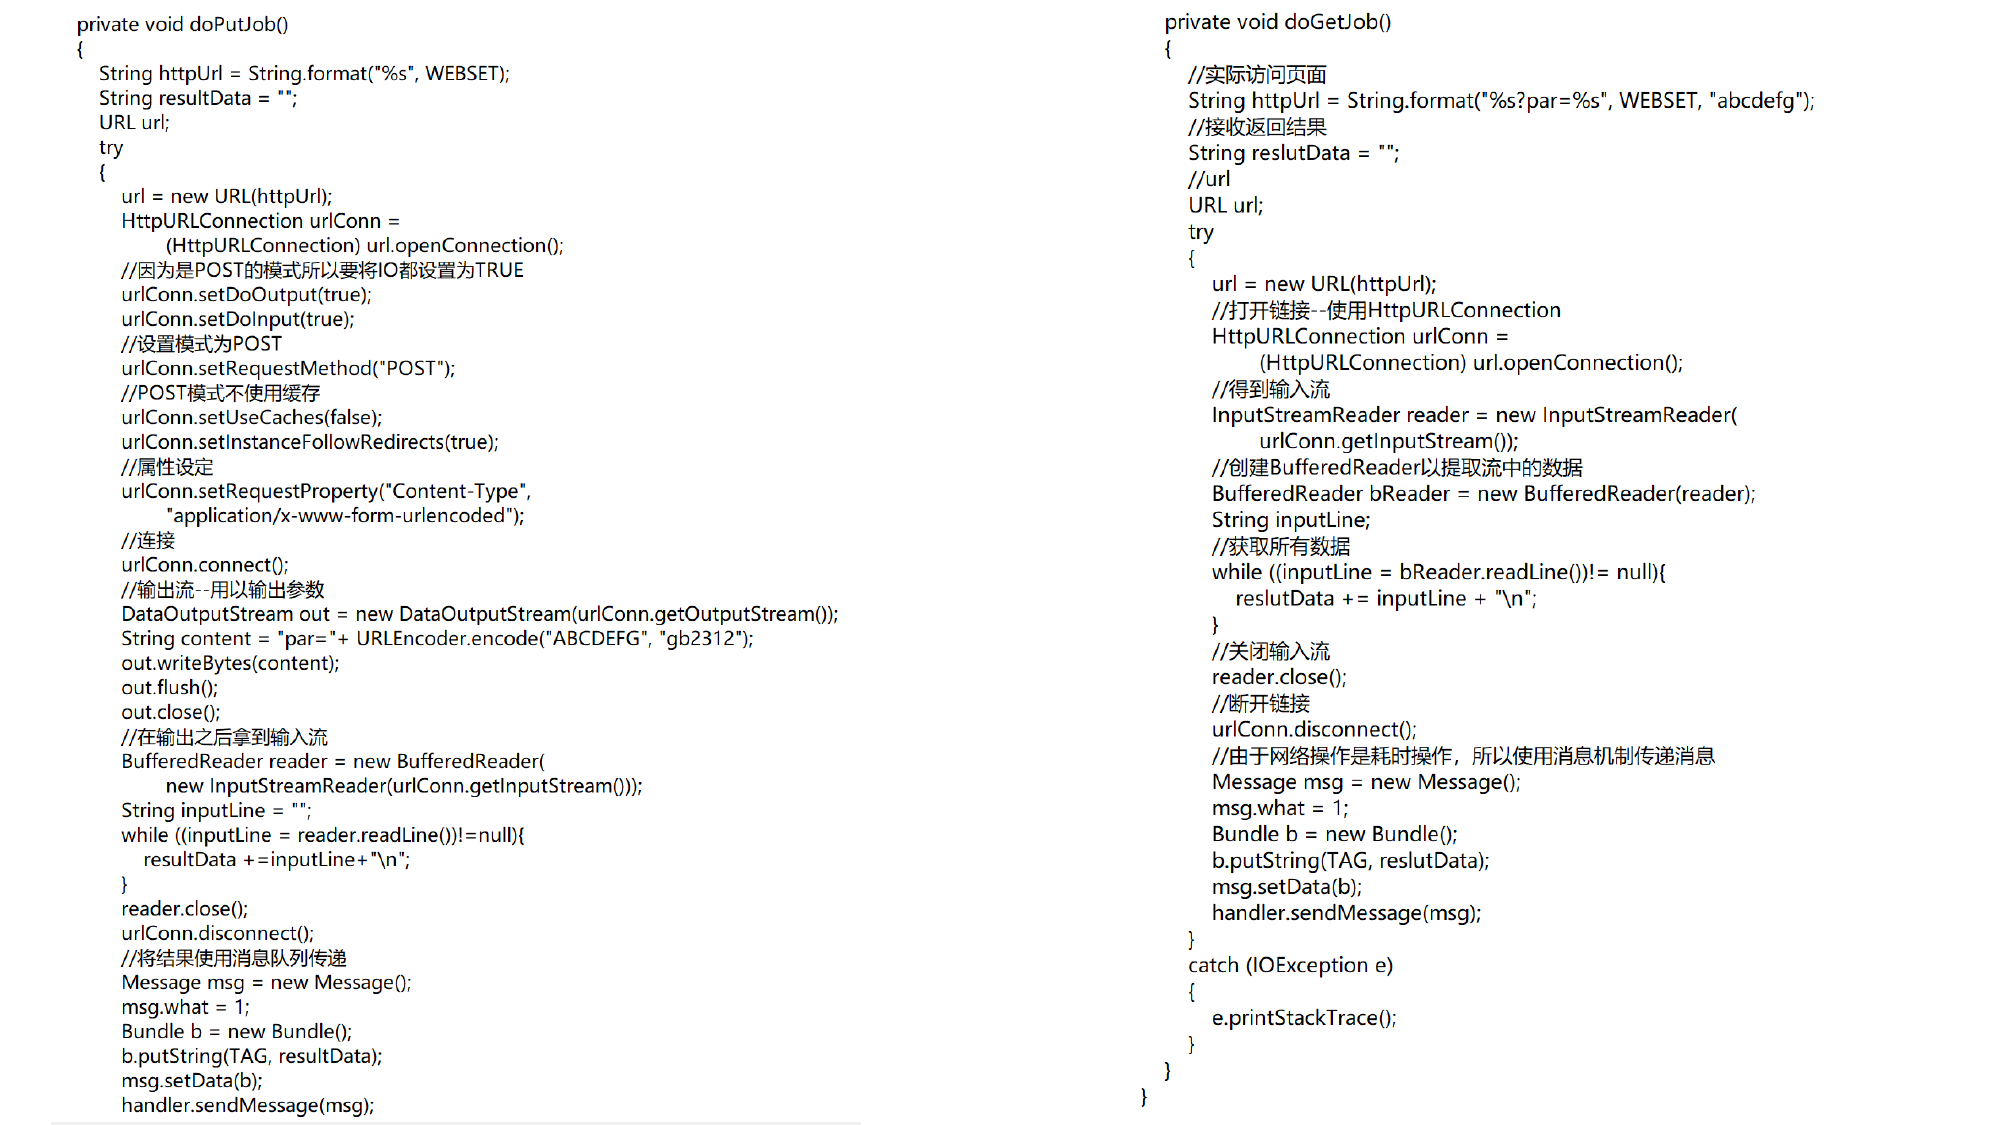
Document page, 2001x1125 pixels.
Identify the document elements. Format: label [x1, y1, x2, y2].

picture [1137, 0, 1829, 1125]
picture [51, 0, 861, 1125]
